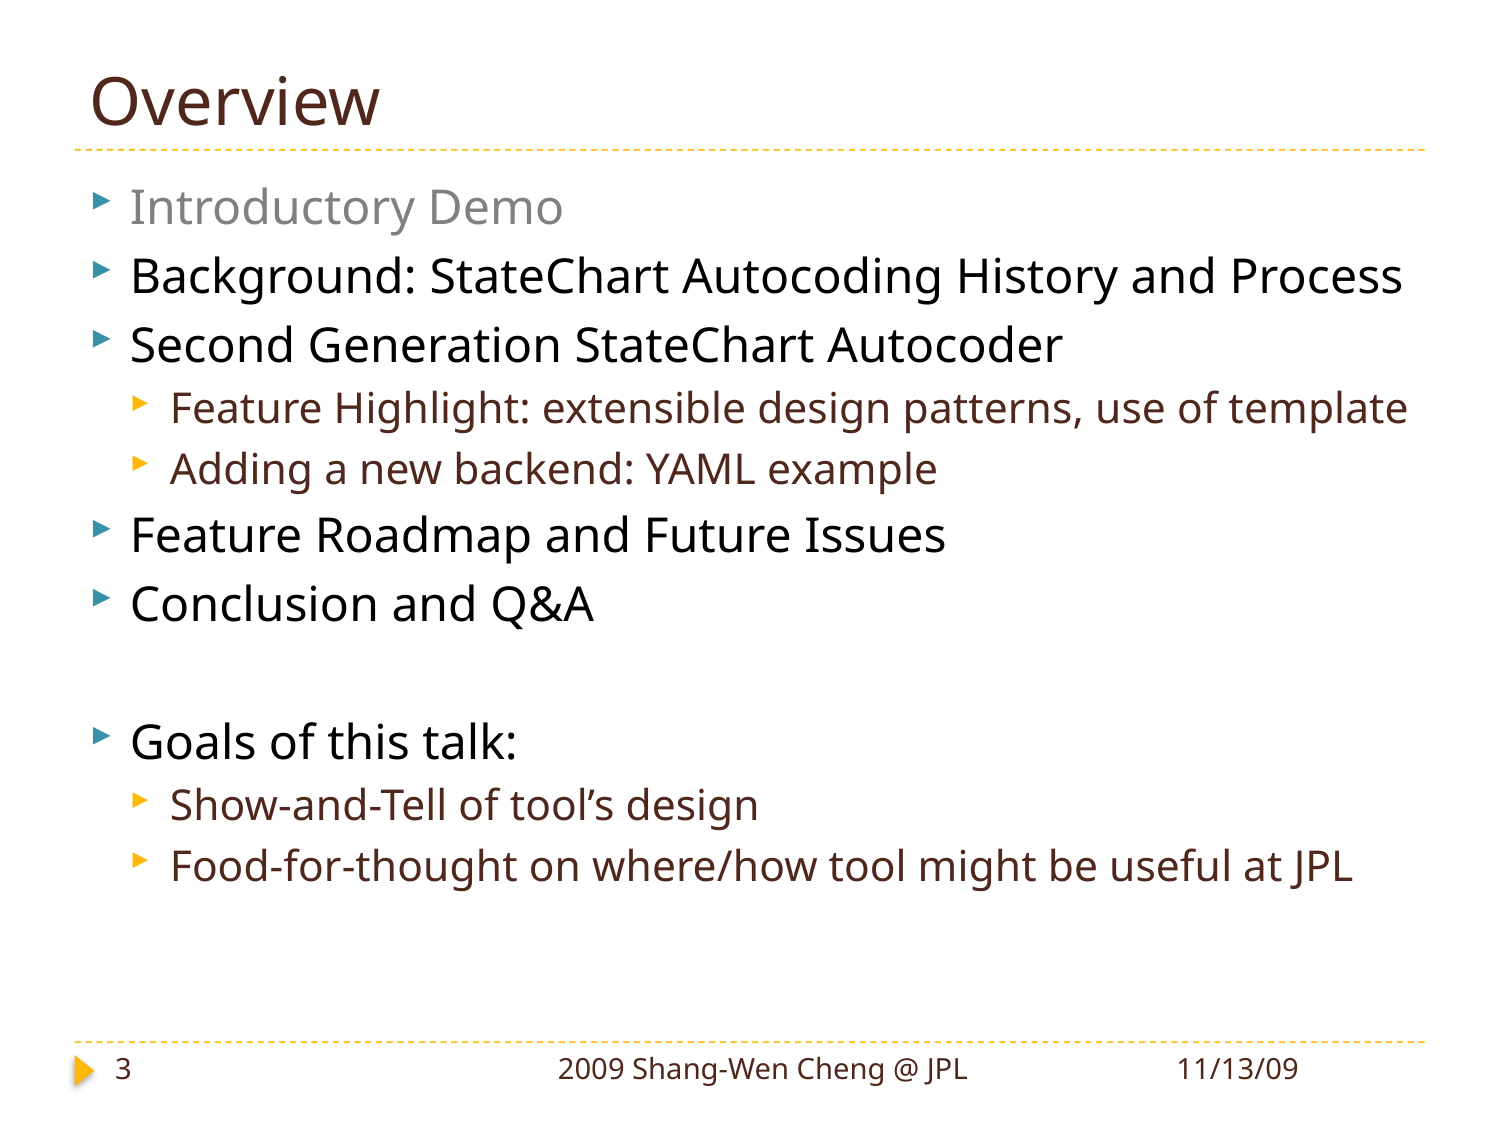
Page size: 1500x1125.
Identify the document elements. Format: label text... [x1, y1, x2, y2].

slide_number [1051, 1042, 1426, 1103]
list Introductory Demo Background: StateChart Autocoding History and Process Second Generation StateChart Autocoder Feature Highlight: extensible design patterns, use of template Adding a new backend: YAML example Feature Roadmap and Future Issues Conclusion and Q&A Goals of this talk: Show-and-Tell of tool’s design Food-for-thought on where/how tool might be useful at JPL [75, 168, 1425, 1010]
slide_number 3 [100, 1042, 426, 1103]
footer 2009 Shang-Wen Cheng @ JPL [475, 1042, 1051, 1103]
title Overview [75, 24, 1425, 147]
